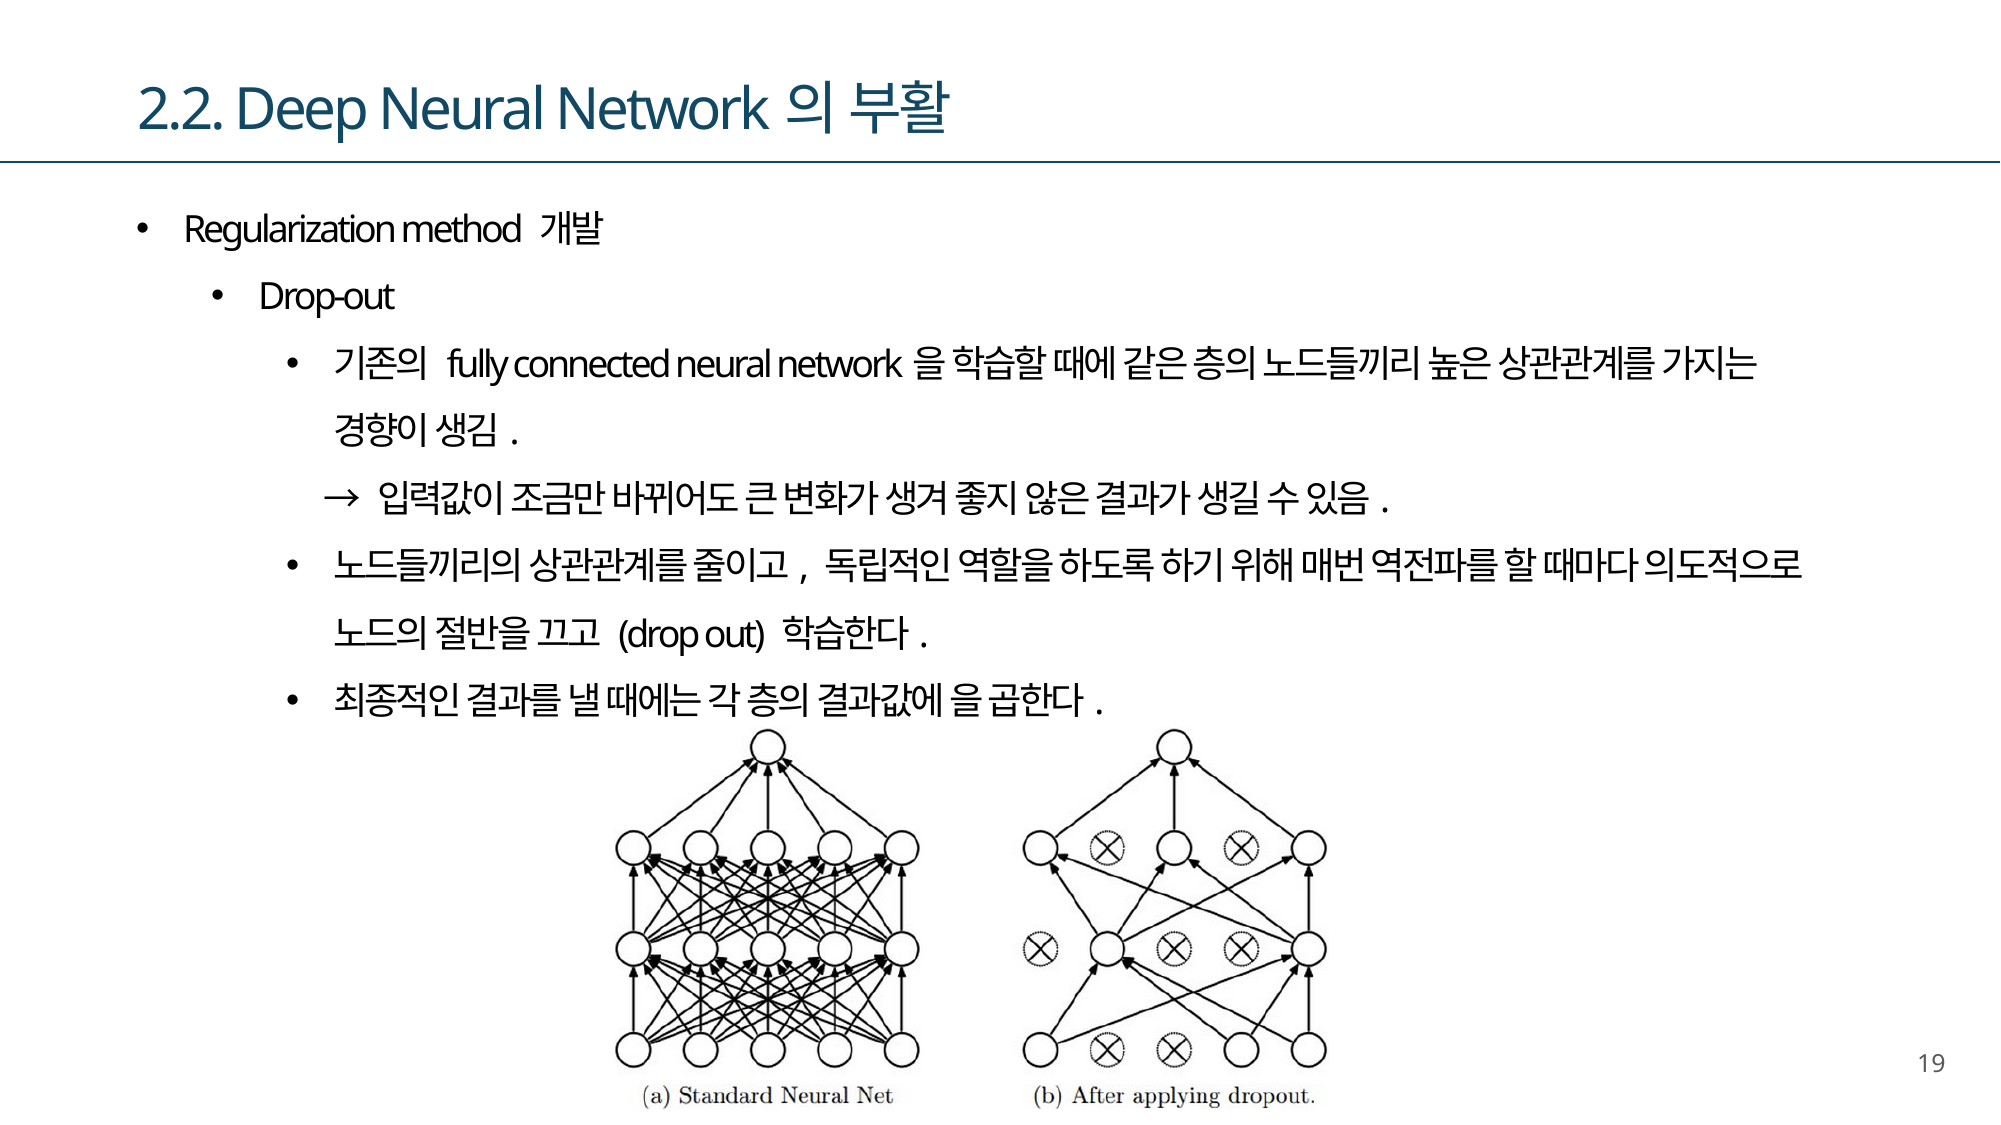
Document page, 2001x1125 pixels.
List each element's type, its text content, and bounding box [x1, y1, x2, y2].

text_box 2.2. Deep Neural Network의 부활 [123, 63, 967, 149]
picture [613, 727, 1329, 1109]
